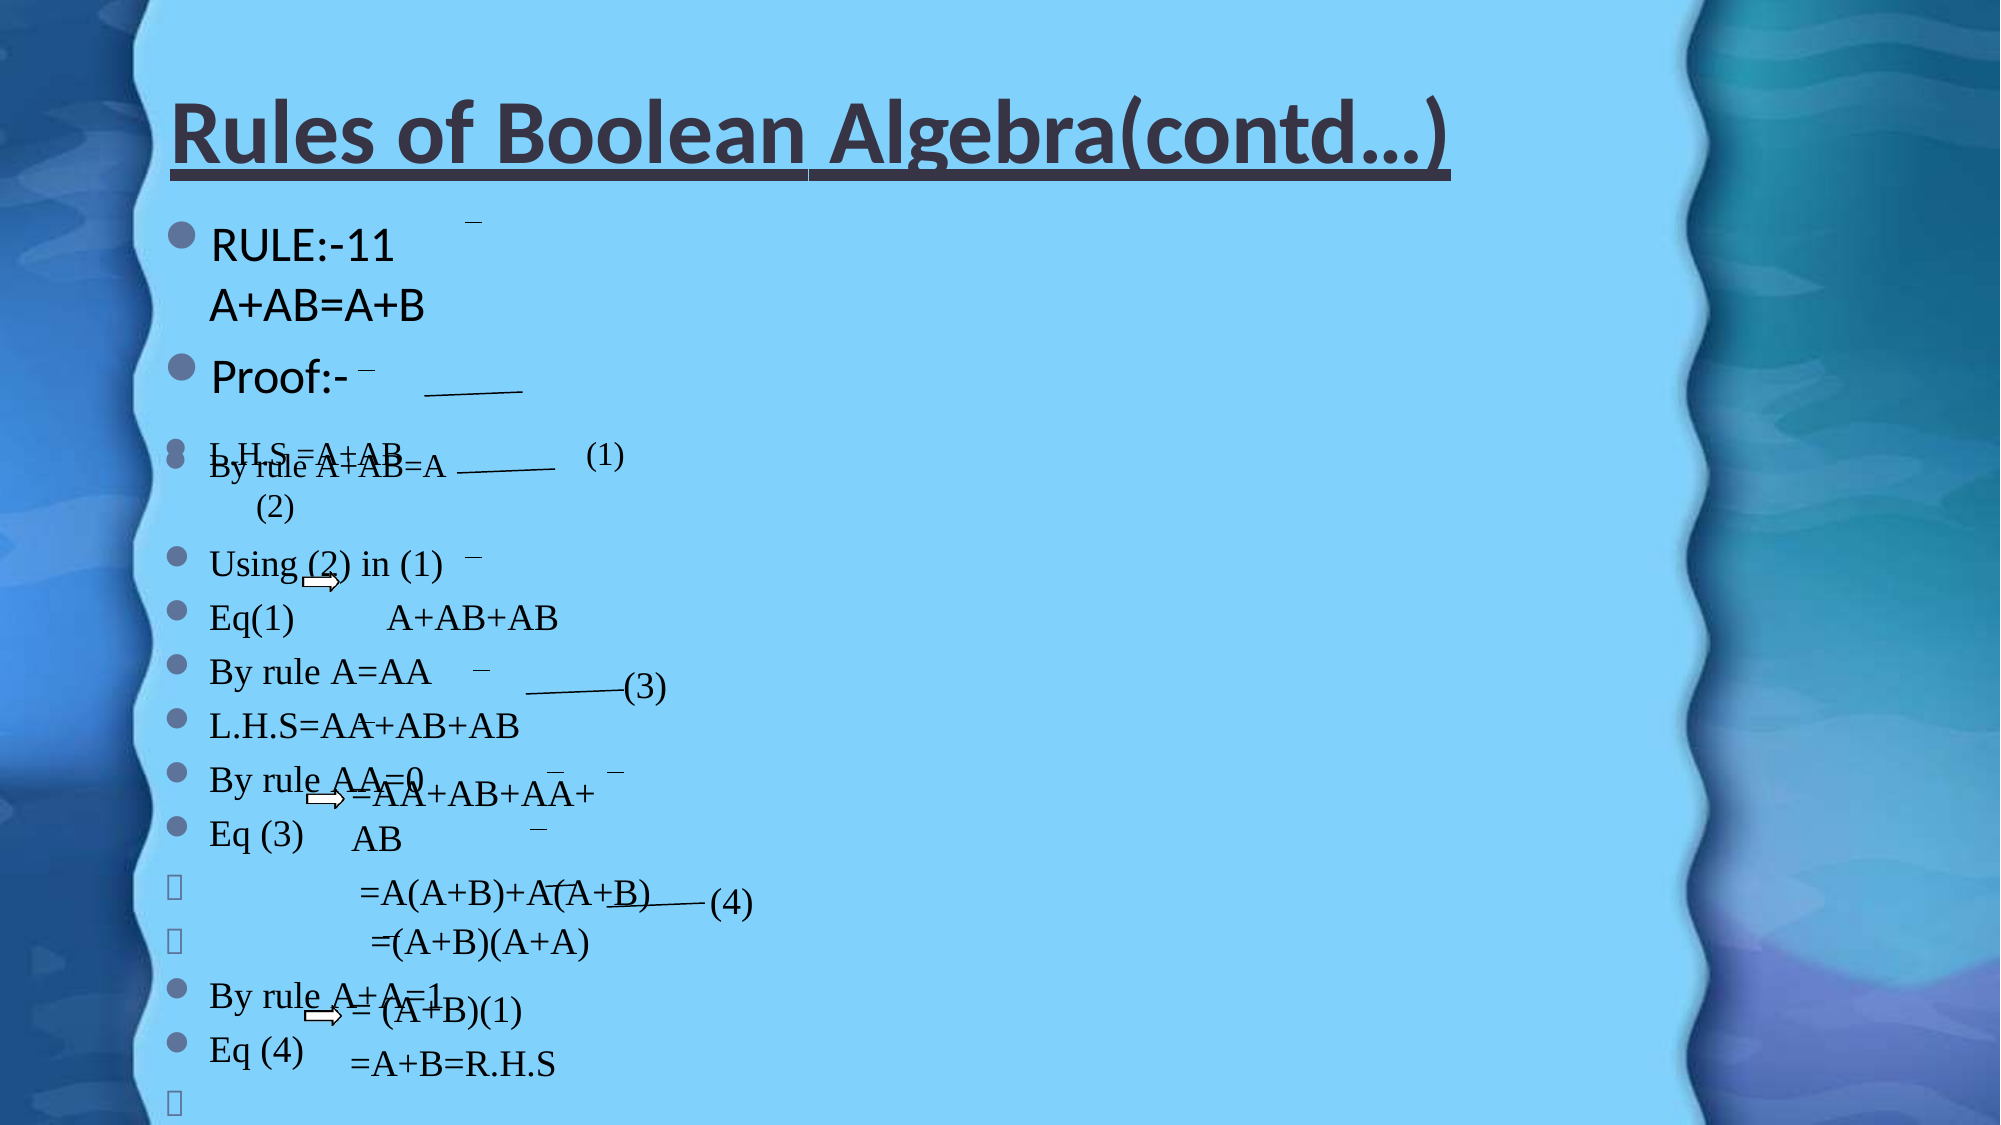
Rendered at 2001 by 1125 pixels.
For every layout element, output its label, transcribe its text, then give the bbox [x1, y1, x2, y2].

text_box (3) [621, 658, 670, 706]
text_box By rule A+AB=A (2) Using (2) in (1) Eq(1) A+AB+AB By rule A=AA L.H.S=AA+AB+AB By rule AA=0 Eq (3)   =(A+B)(A+A) By rule A+A=1 Eq (4)  [162, 429, 600, 1124]
picture [0, 0, 2000, 1125]
text_box (4) [707, 874, 756, 922]
text_box RULE:-11 A+AB=A+B Proof:- L.H.S =A+AB (1) [162, 197, 634, 473]
text_box = (A+B)(1) =A+B=R.H.S [347, 973, 560, 1084]
text_box =AA+AB+AA+ AB =A(A+B)+A(A+B) [600, 757, 658, 913]
title Rules of Boolean Algebra(contd…) [167, 69, 1462, 260]
